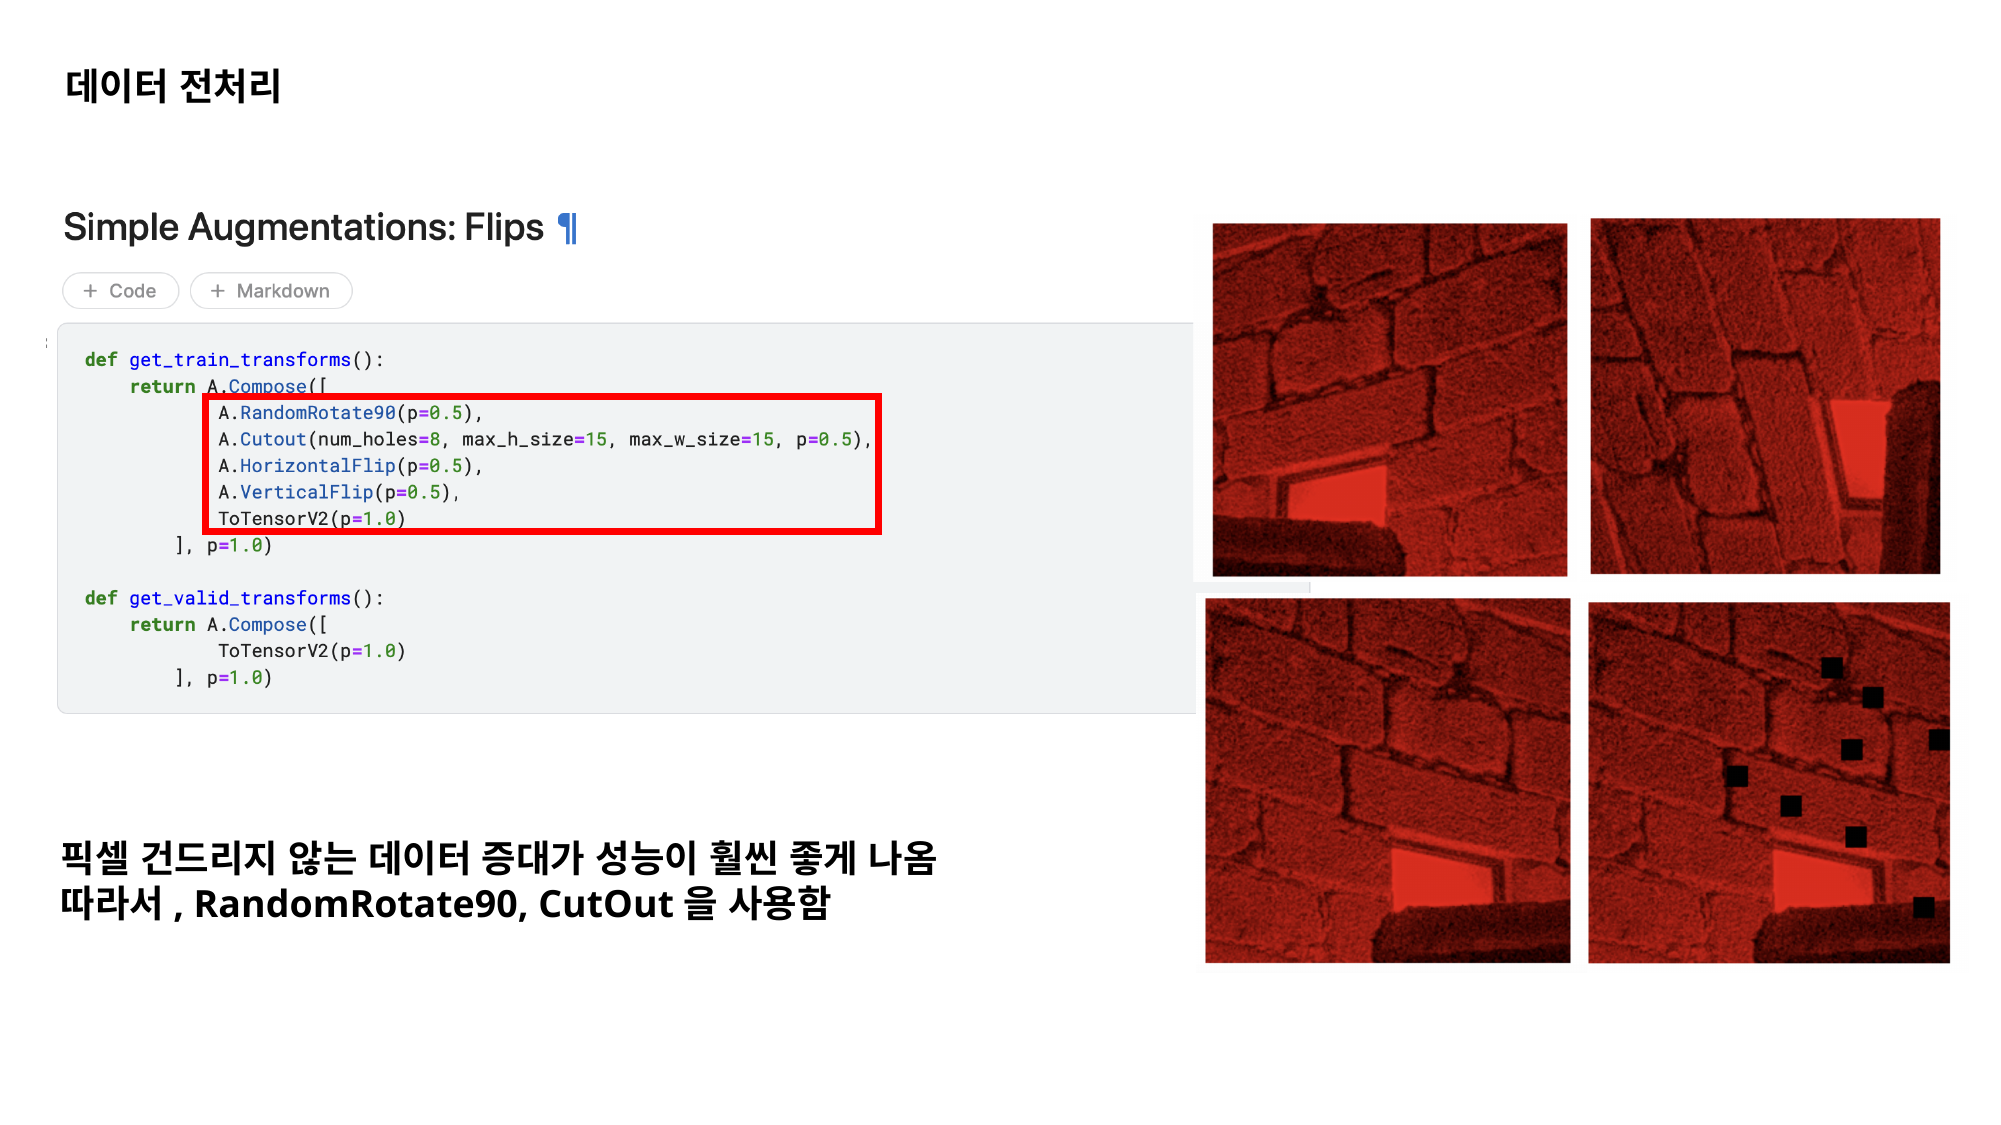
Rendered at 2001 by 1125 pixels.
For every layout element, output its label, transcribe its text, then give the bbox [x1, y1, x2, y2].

text_box 데이터 전처리 [50, 55, 1407, 116]
text_box 픽셀 건드리지 않는 데이터 증대가 성능이 훨씬 좋게 나옴 따라서, RandomRotate90, CutOut을 사용함 [46, 827, 1187, 933]
picture [1580, 214, 1957, 582]
picture [46, 182, 1969, 973]
